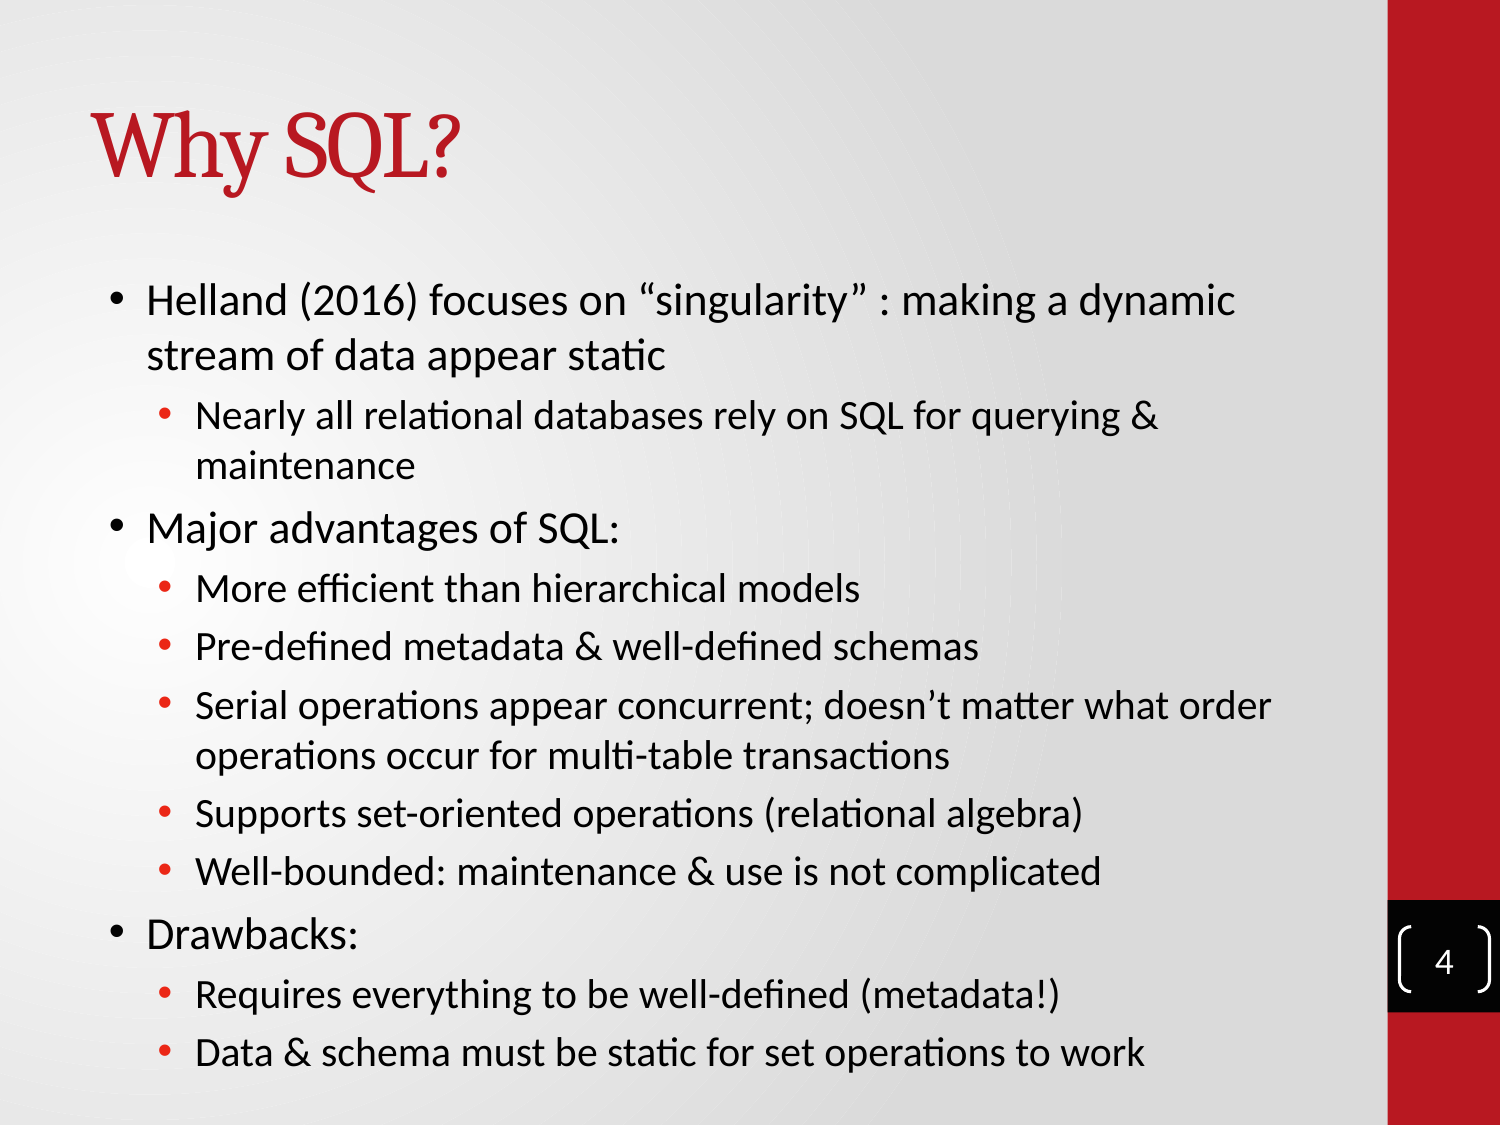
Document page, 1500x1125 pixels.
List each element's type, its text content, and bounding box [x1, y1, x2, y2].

title Why SQL? [75, 45, 1325, 233]
list Helland (2016) focuses on “singularity” : making a dynamic stream of data appear static Nearly all relational databases rely on SQL for querying & maintenance Major advantages of SQL: More efficient than hierarchical models Pre-defined metadata & well-defined schemas Serial operations appear concurrent; doesn’t matter what order operations occur for multi-table transactions Supports set-oriented operations (relational algebra) Well-bounded: maintenance & use is not complicated Drawbacks: Requires everything to be well-defined (metadata!) Data & schema must be static for set operations to work [75, 262, 1325, 1125]
slide_number 4 [1397, 925, 1492, 994]
